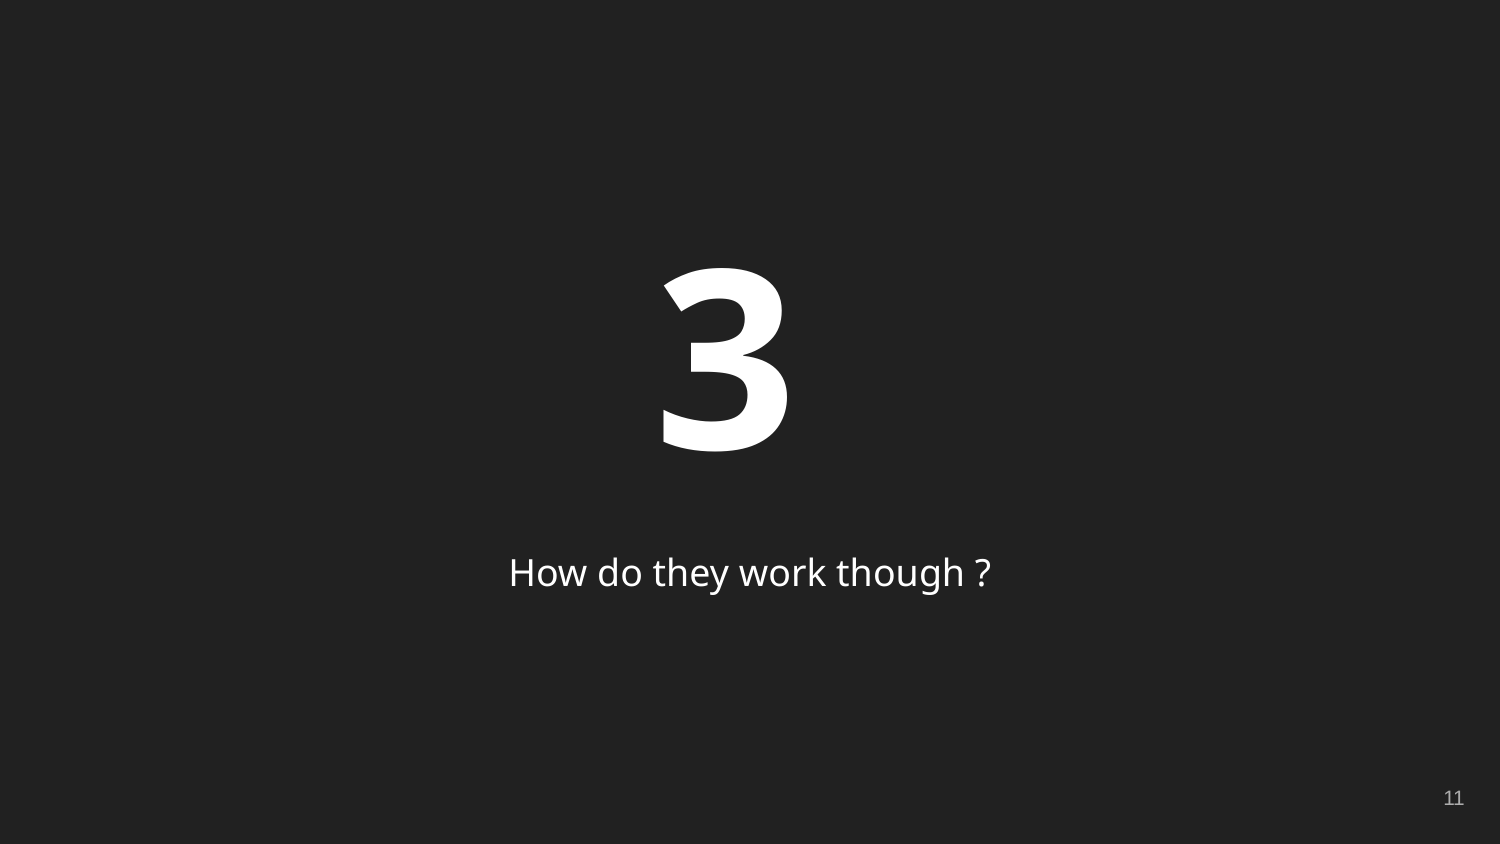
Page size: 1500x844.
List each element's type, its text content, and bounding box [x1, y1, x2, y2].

text_box 3 [639, 184, 861, 515]
text_box How do they work though ? [323, 534, 1177, 610]
slide_number ‹#› [1389, 764, 1480, 830]
